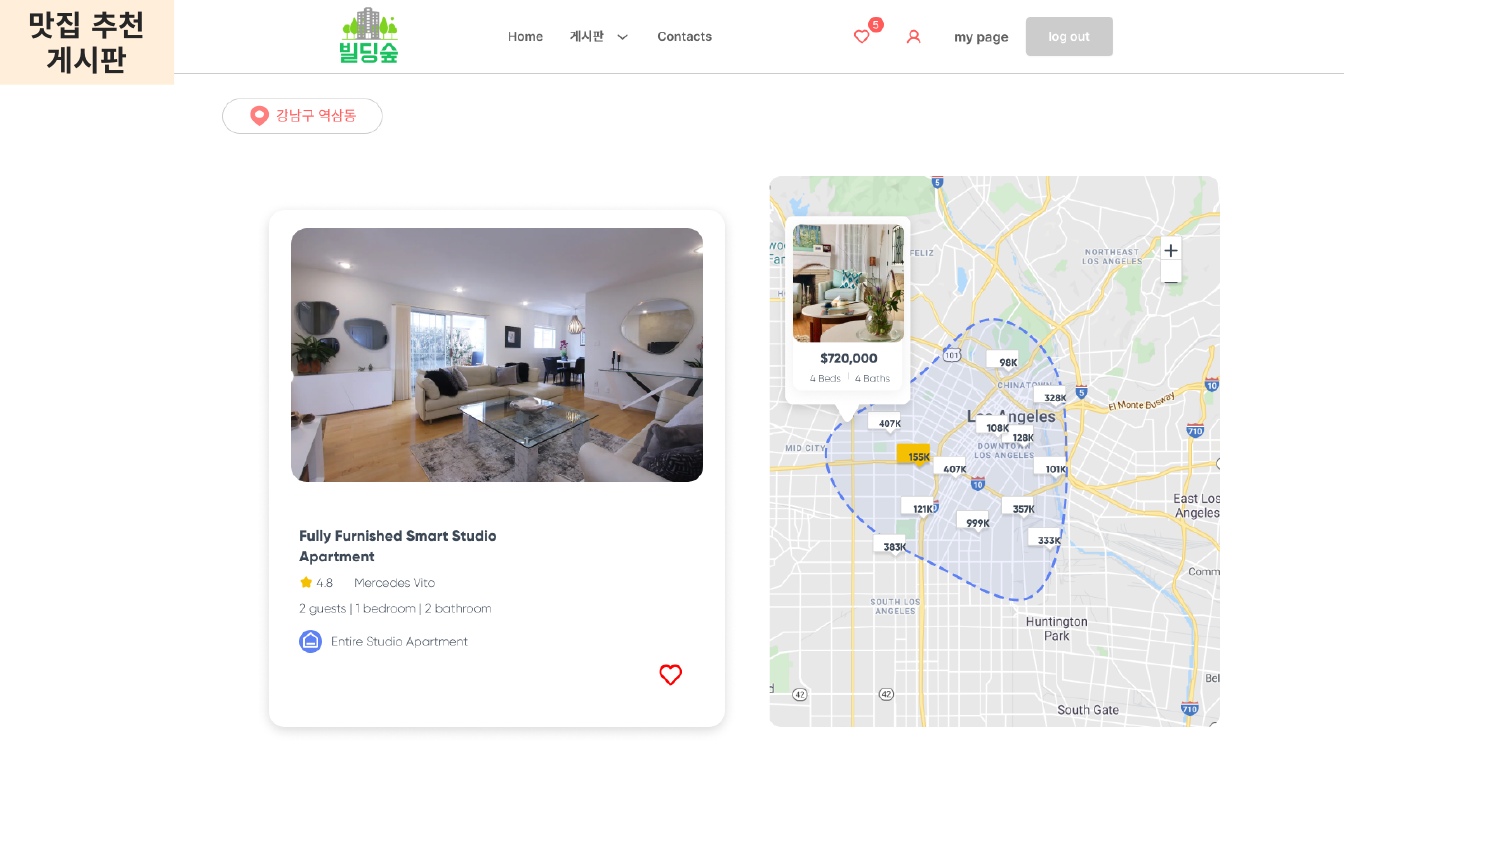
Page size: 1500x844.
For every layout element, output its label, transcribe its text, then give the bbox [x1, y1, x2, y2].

text_box 맛집 추천 게시판 [0, 0, 154, 85]
picture [156, 0, 1344, 844]
